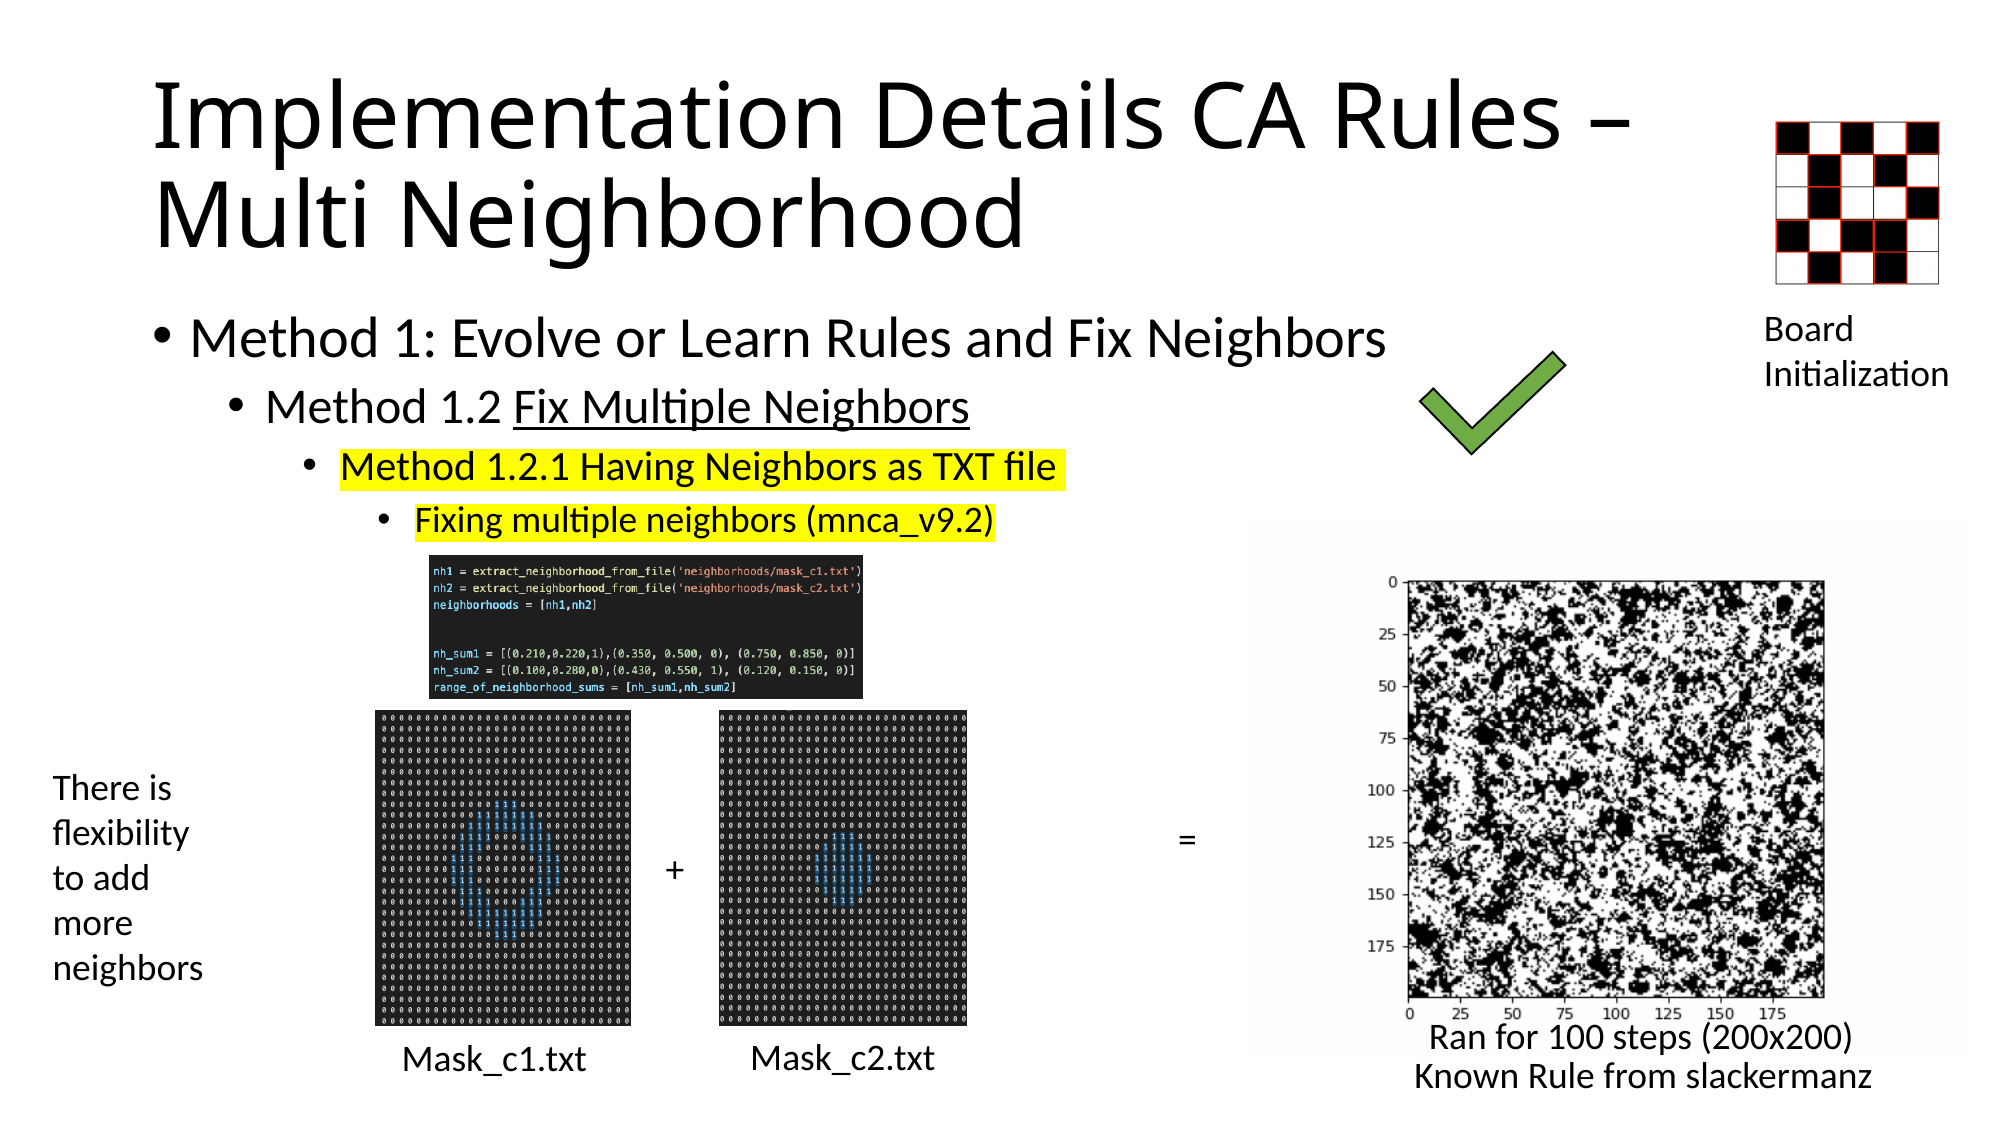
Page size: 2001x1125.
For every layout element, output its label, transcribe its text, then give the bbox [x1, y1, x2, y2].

title Implementation Details CA Rules – Multi Neighborhood [137, 59, 1863, 278]
text_box Board Initialization [1749, 296, 1965, 402]
text_box Mask_c1.txt [386, 1026, 602, 1086]
picture [1246, 516, 1967, 1056]
text_box Mask_c2.txt [735, 1026, 951, 1086]
picture [1417, 327, 1568, 478]
list Method 1: Evolve or Learn Rules and Fix Neighbors Method 1.2 Fix Multiple Neighbors Method 1.2.1 Having Neighbors as TXT file Fixing multiple neighbors (mnca_v9.2) [137, 299, 1863, 1014]
text_box There is flexibility to add more neighbors [37, 755, 238, 996]
picture [719, 710, 967, 1026]
picture [429, 555, 863, 699]
picture [1772, 115, 1942, 287]
text_box = [1163, 807, 1212, 868]
picture [375, 710, 631, 1026]
text_box + [650, 837, 700, 898]
text_box Known Rule from slackermanz [1399, 1056, 1888, 1104]
text_box Ran for 100 steps (200x200) [1414, 1056, 1869, 1065]
